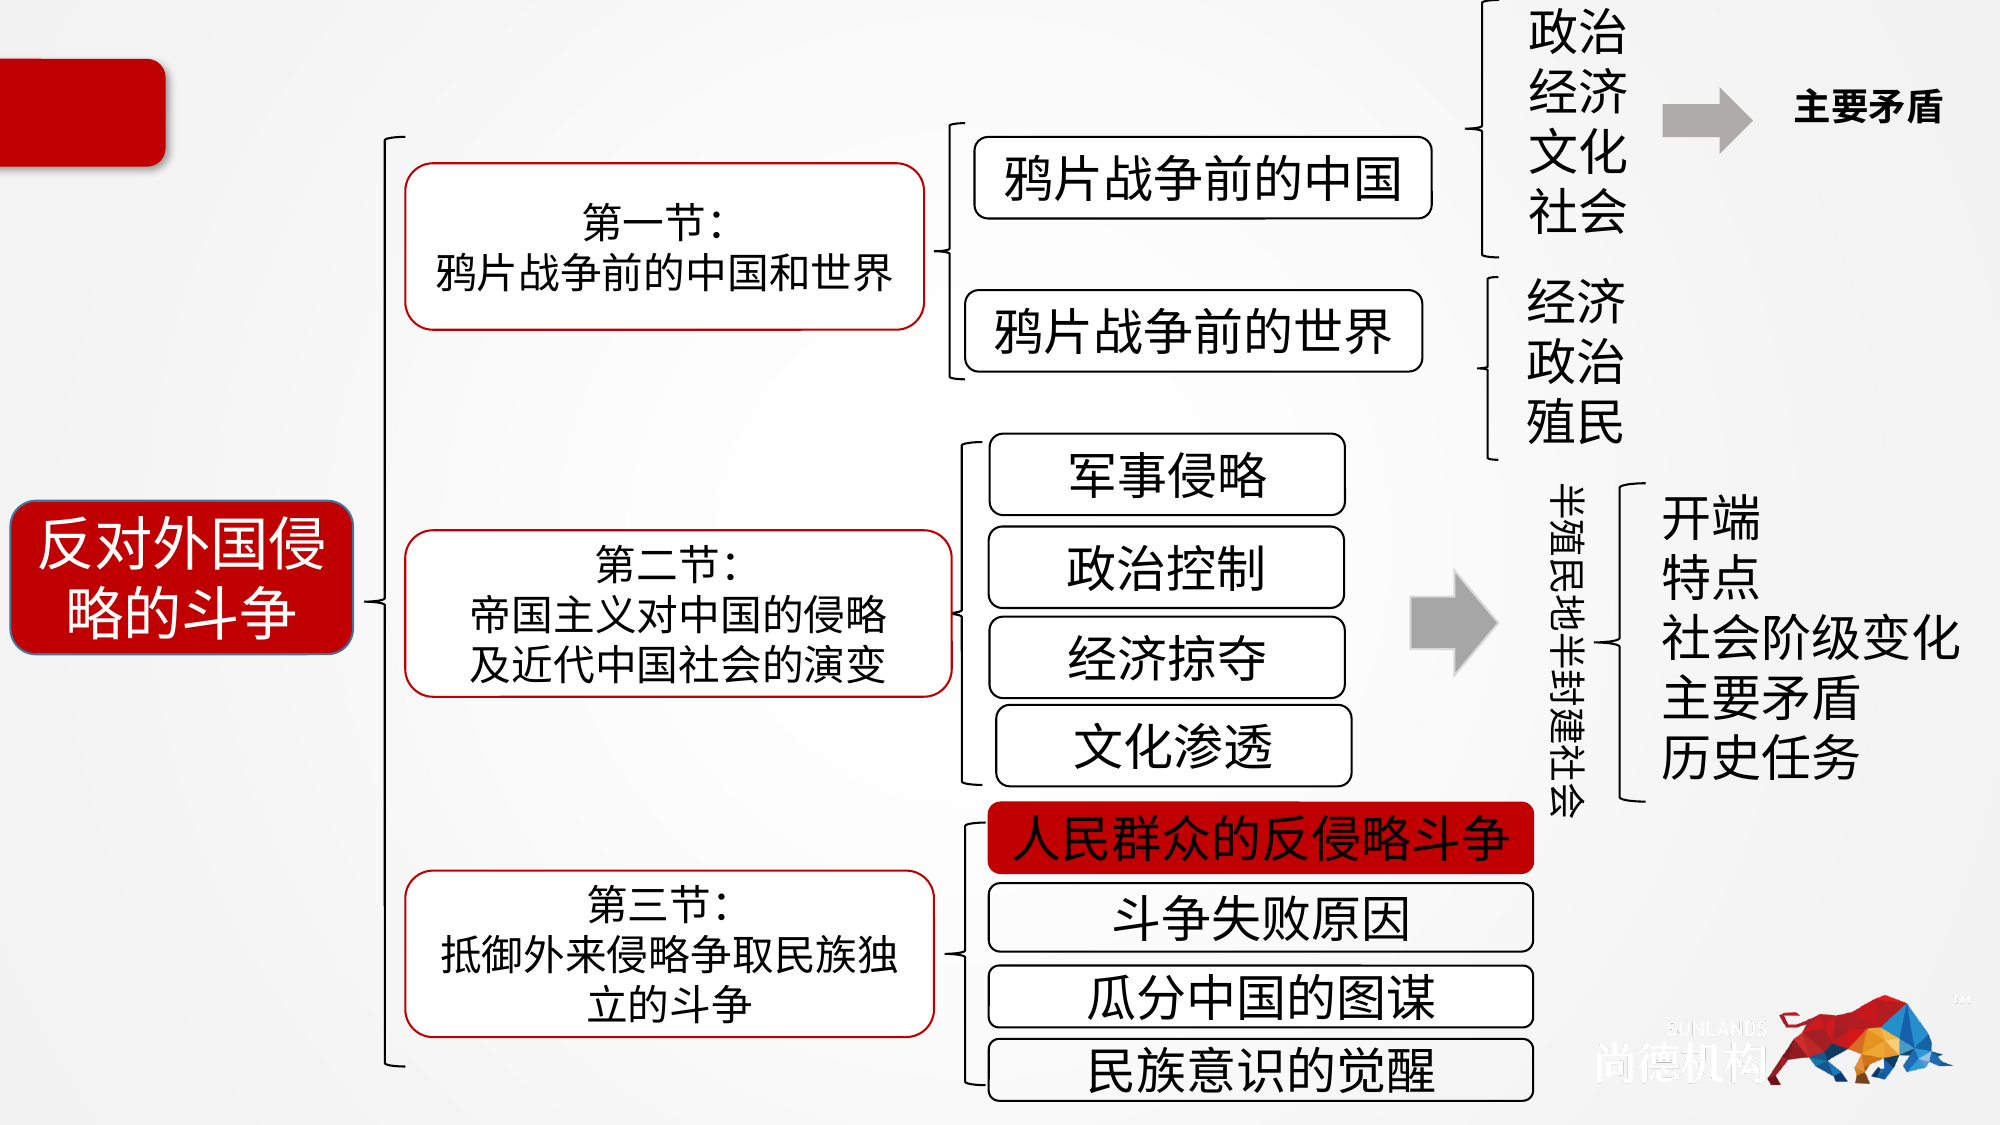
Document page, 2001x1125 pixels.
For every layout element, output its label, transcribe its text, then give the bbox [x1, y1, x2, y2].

text_box 半殖民地半封建社会 [1522, 467, 1599, 873]
text_box [953, 440, 983, 786]
text_box 反对外国侵略的斗争 [9, 499, 355, 656]
picture [0, 0, 2001, 1125]
text_box 经济掠夺 [988, 615, 1346, 700]
text_box 政治控制 [987, 525, 1346, 610]
text_box 第三节： 抵御外来侵略争取民族独立的斗争 [404, 869, 936, 1039]
text_box 政治 经济 文化 社会 [1514, 0, 1697, 248]
text_box 经济 政治 殖民 [1511, 262, 1694, 458]
text_box 第一节： 鸦片战争前的中国和世界 [404, 162, 926, 331]
text_box [364, 135, 406, 1068]
text_box 开端 特点 社会阶级变化 主要矛盾 历史任务 [1646, 478, 2000, 794]
text_box [1409, 567, 1500, 679]
text_box 鸦片战争前的世界 [964, 289, 1424, 373]
text_box 鸦片战争前的中国 [973, 135, 1433, 220]
text_box [944, 821, 986, 1087]
text_box [933, 122, 966, 381]
text_box [1593, 482, 1646, 803]
text_box 文化渗透 [995, 703, 1353, 788]
text_box 斗争失败原因 [987, 882, 1535, 953]
text_box 第二节： 帝国主义对中国的侵略 及近代中国社会的演变 [404, 529, 953, 698]
text_box 军事侵略 [988, 432, 1347, 517]
text_box 民族意识的觉醒 [987, 1037, 1535, 1102]
text_box 瓜分中国的图谋 [987, 964, 1535, 1029]
text_box [1464, 0, 1500, 259]
text_box [1477, 275, 1499, 461]
text_box 主要矛盾 [1778, 75, 1973, 135]
text_box [1662, 87, 1754, 155]
text_box 人民群众的反侵略斗争 [987, 801, 1527, 875]
